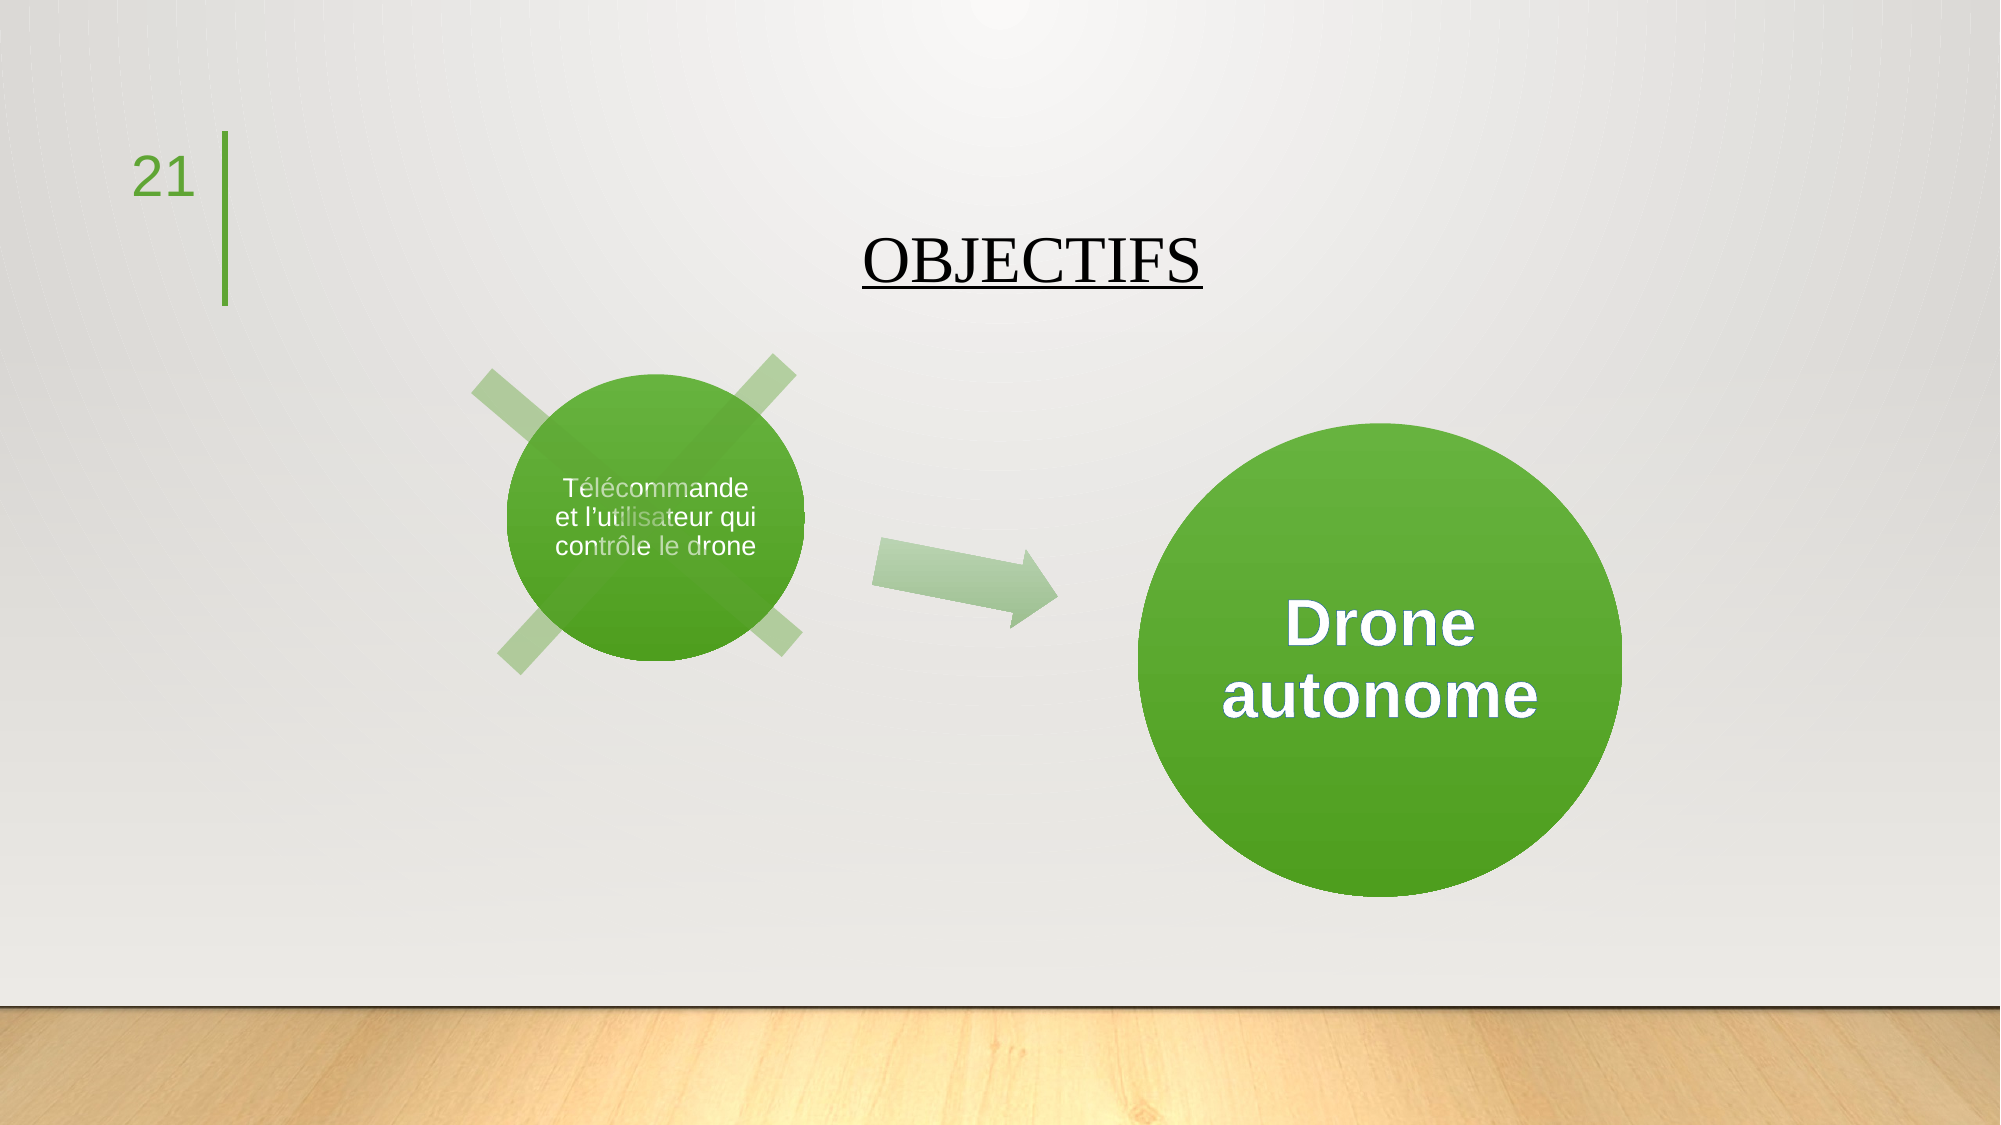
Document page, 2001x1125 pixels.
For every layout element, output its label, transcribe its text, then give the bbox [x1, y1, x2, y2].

slide_number 21 [78, 131, 212, 214]
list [251, 330, 1814, 897]
title OBJECTIFS [251, 131, 1814, 305]
picture [0, 1006, 2000, 1125]
